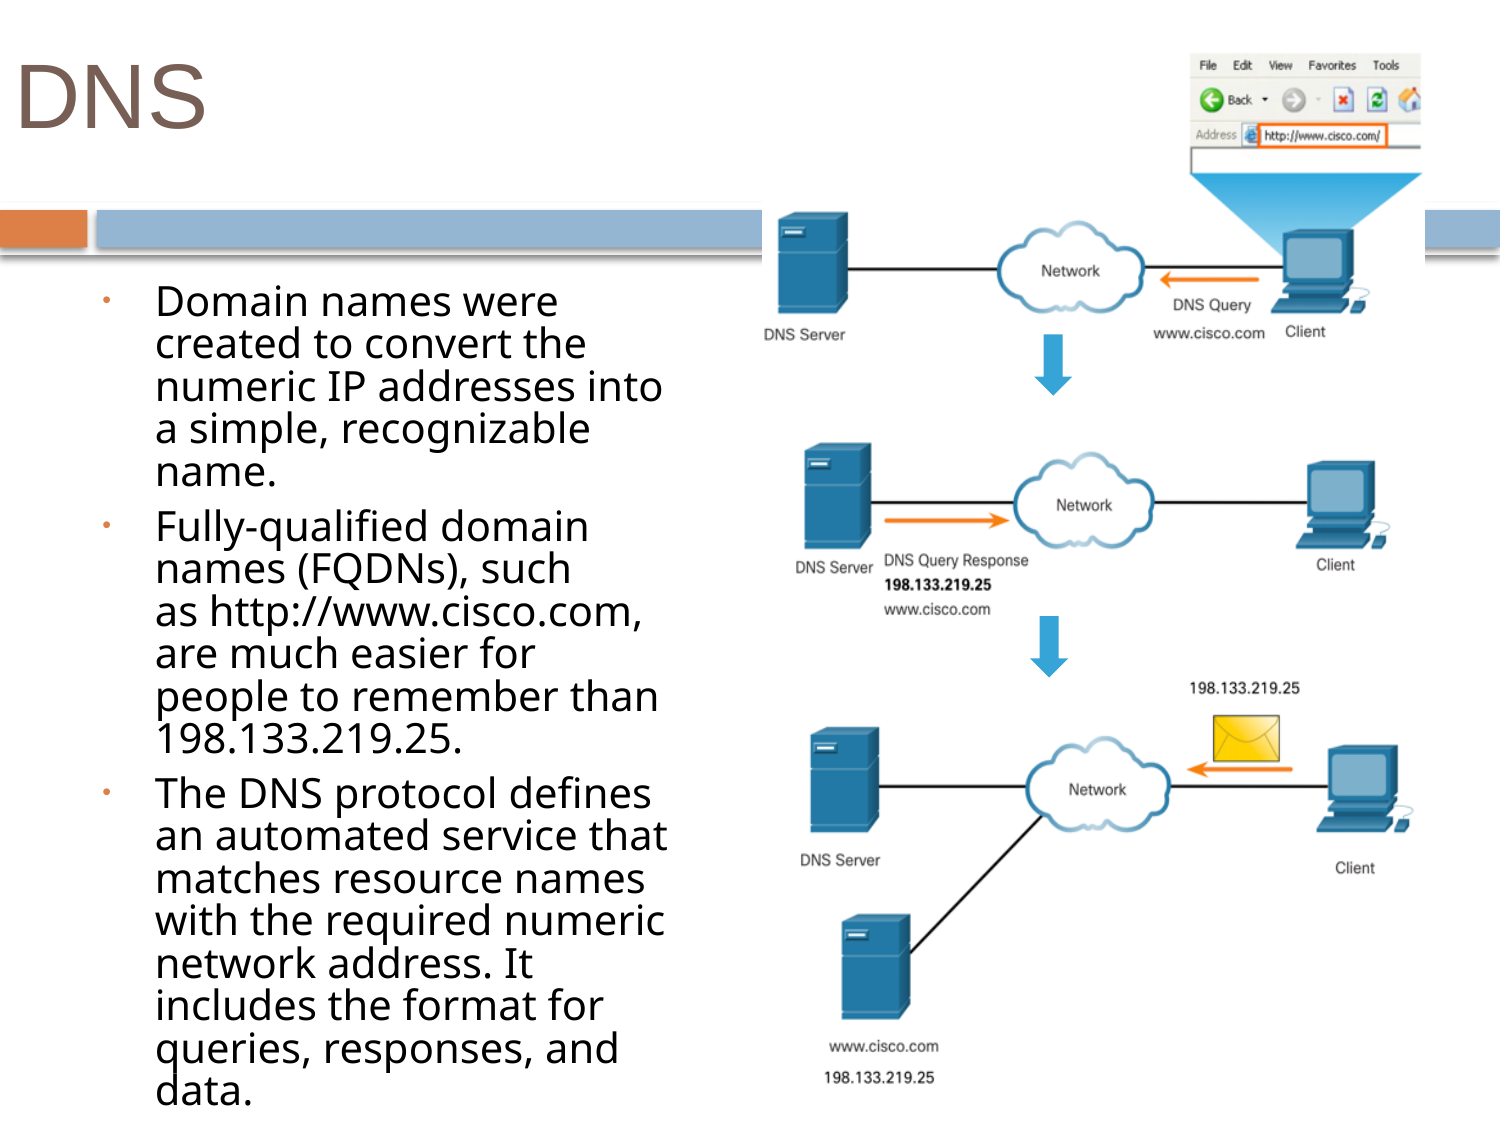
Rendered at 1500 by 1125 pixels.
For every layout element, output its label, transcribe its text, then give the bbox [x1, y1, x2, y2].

picture [794, 679, 1426, 1089]
title DNS [0, 9, 975, 175]
picture [794, 421, 1401, 624]
text_box [1028, 633, 1070, 678]
picture [762, 41, 1426, 366]
list Domain names were created to convert the numeric IP addresses into a simple, recognizable name. Fully-qualified domain names (FQDNs), such as http://www.cisco.com, are much easier for people to remember than 198.133.219.25. The DNS protocol defines an automated service that matches resource names with the required numeric network address. It includes the format for queries, responses, and data. [87, 275, 695, 1099]
text_box [1032, 376, 1074, 397]
